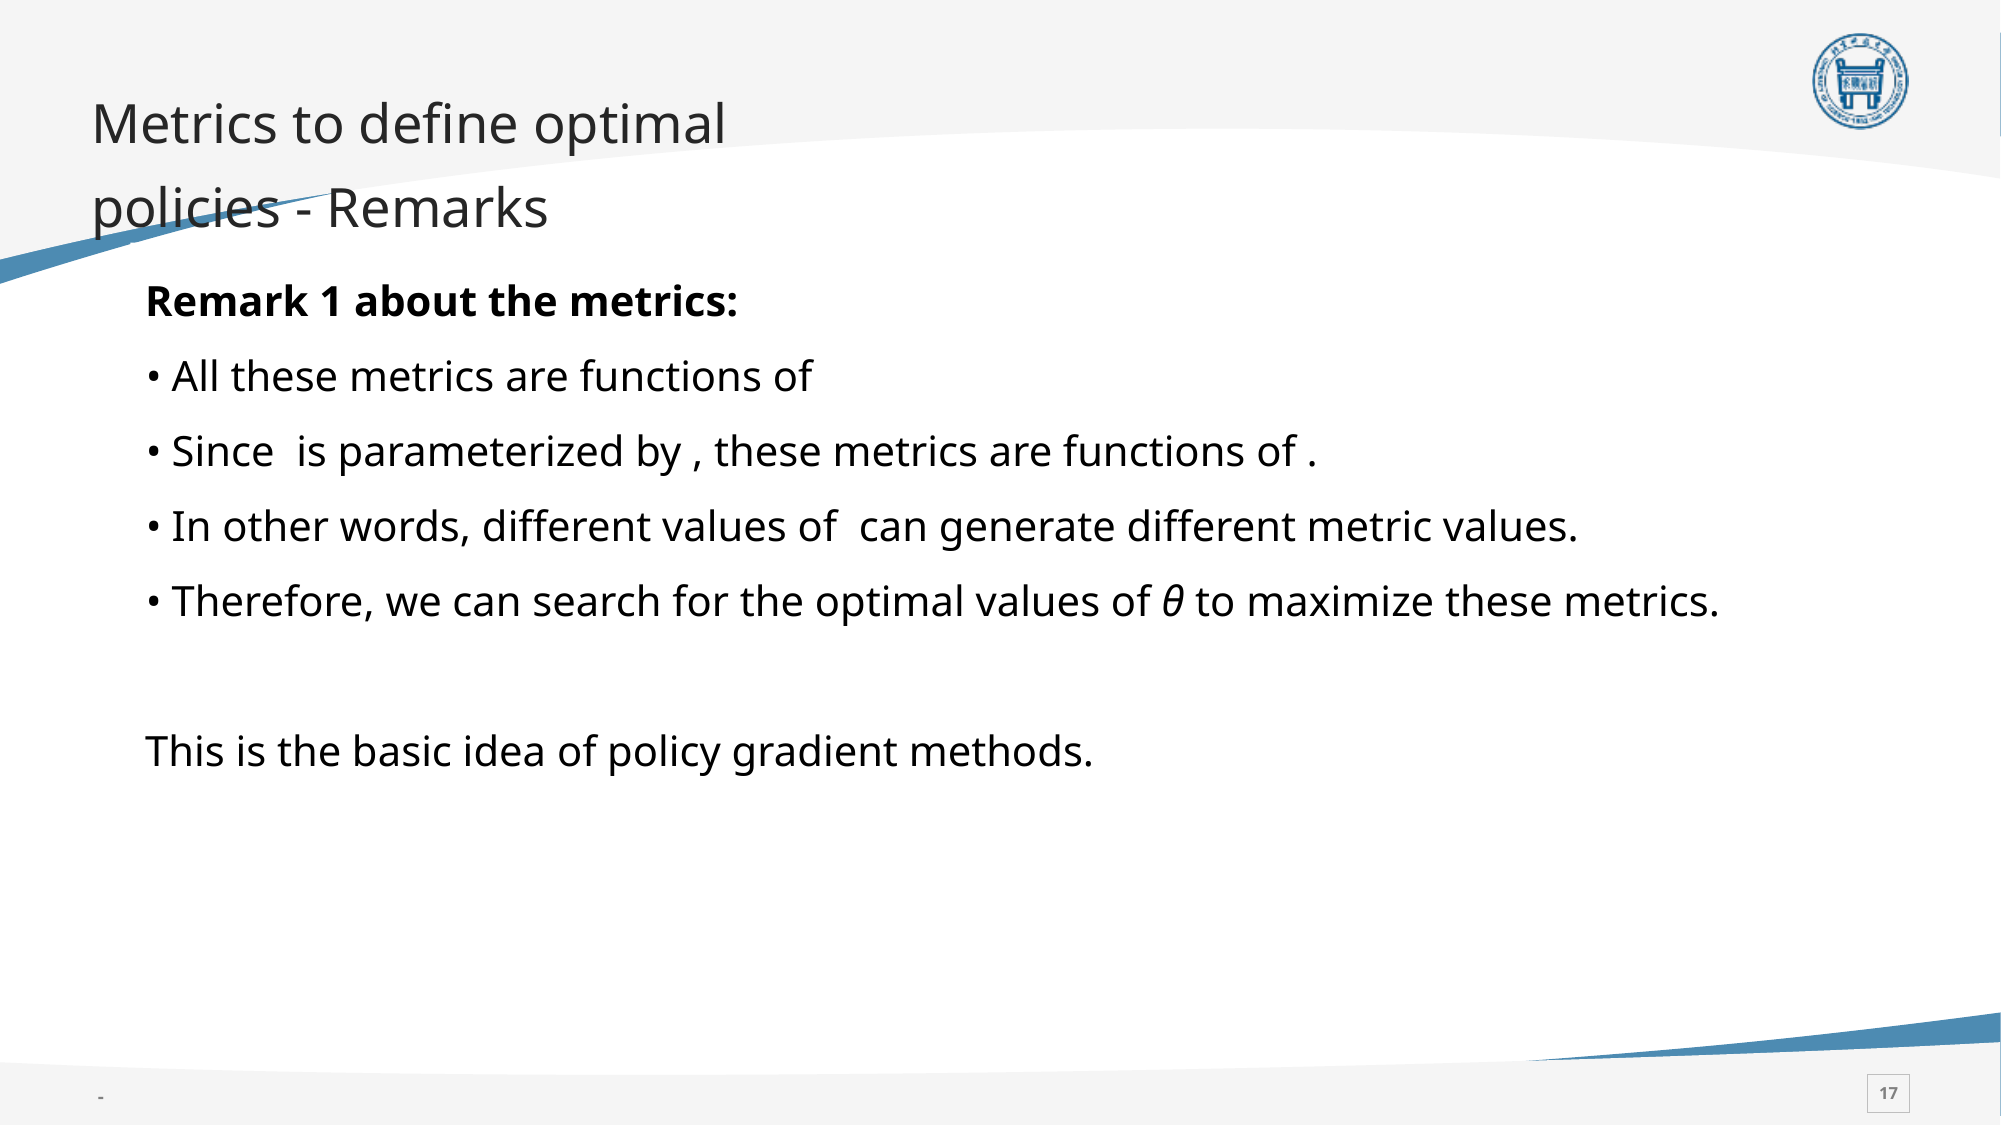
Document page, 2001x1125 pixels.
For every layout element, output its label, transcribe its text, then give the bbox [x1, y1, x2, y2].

picture [1812, 33, 1909, 130]
title Metrics to define optimal policies - Remarks [79, 57, 824, 146]
